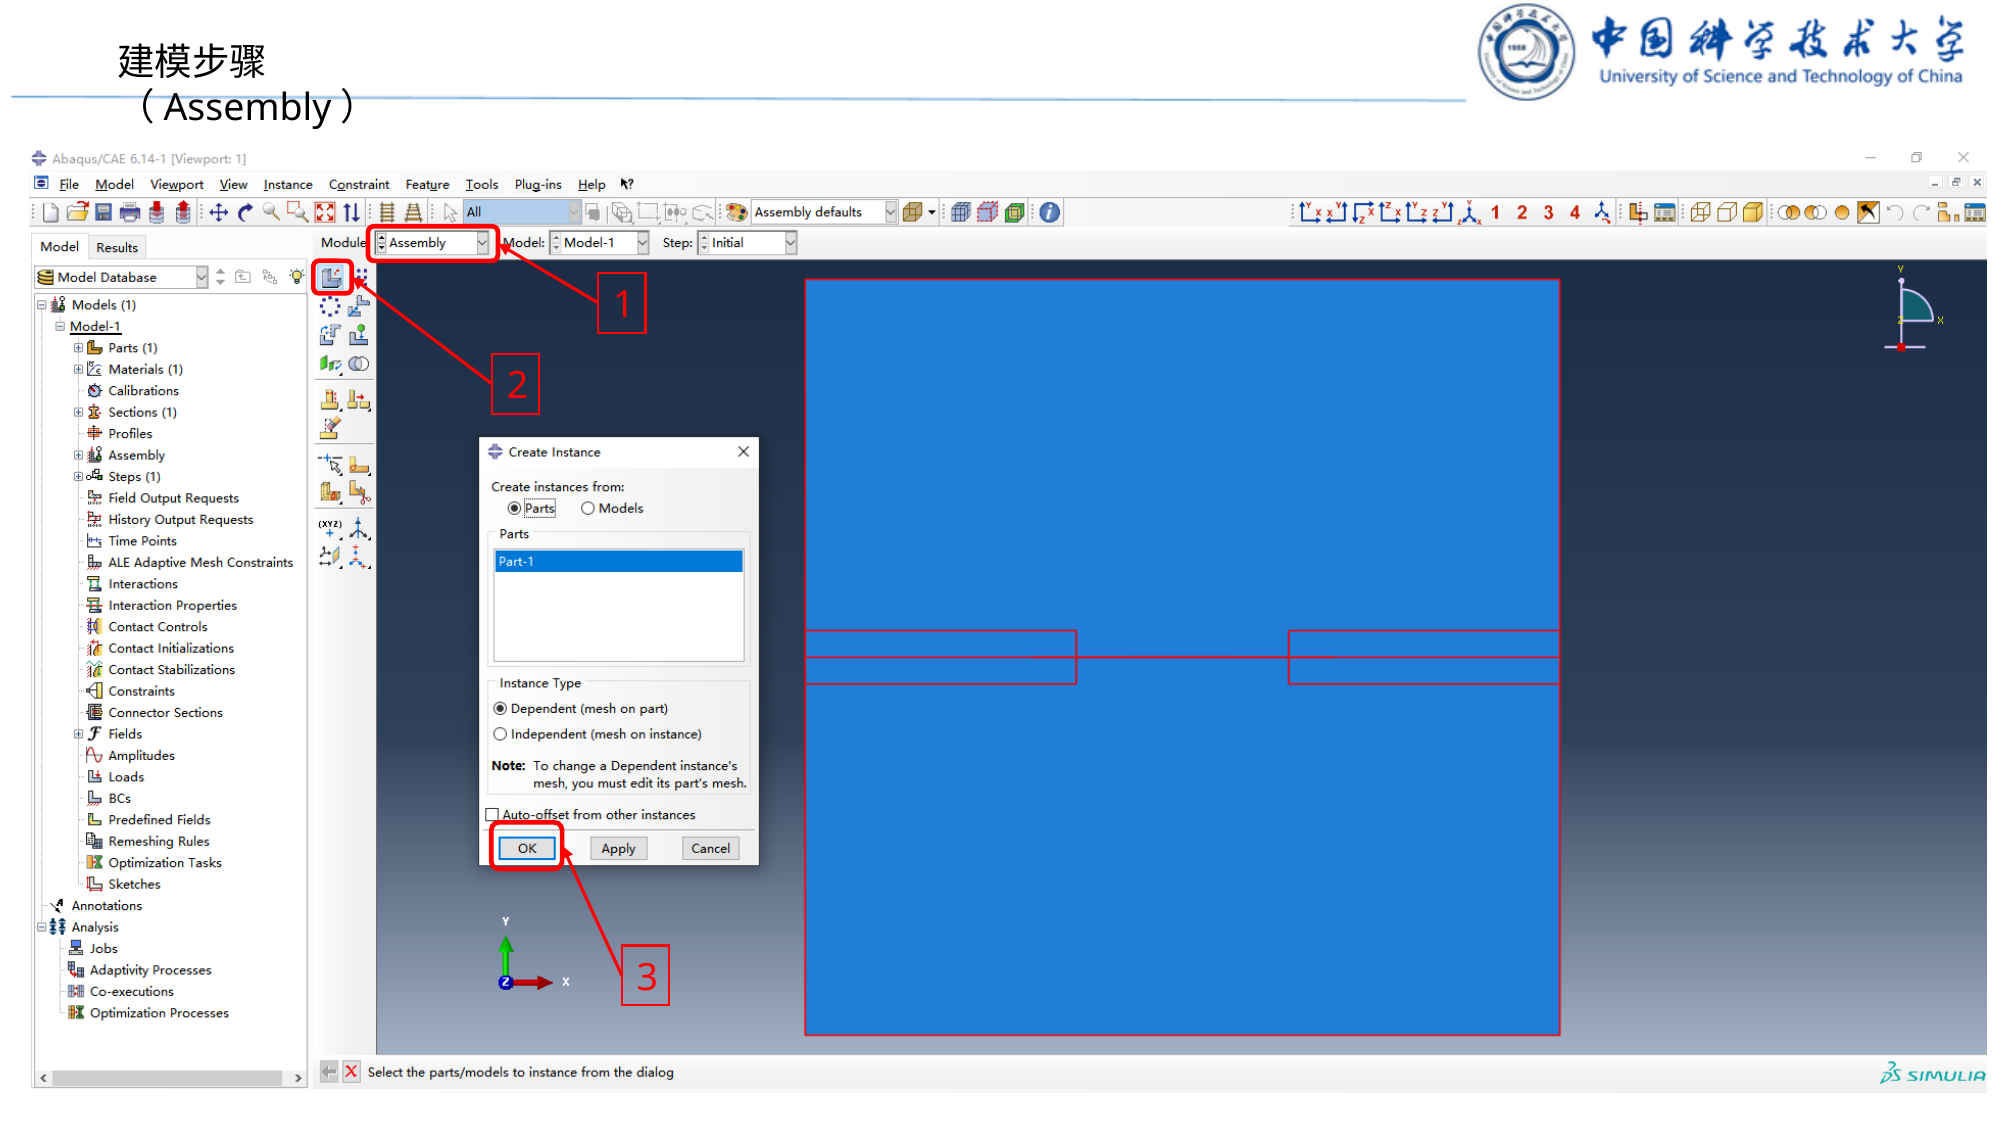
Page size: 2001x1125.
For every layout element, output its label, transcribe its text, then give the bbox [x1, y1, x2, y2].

picture [0, 0, 2001, 1125]
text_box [497, 243, 599, 304]
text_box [562, 845, 623, 976]
text_box 建模步骤（Assembly） [102, 30, 492, 136]
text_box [351, 277, 493, 385]
